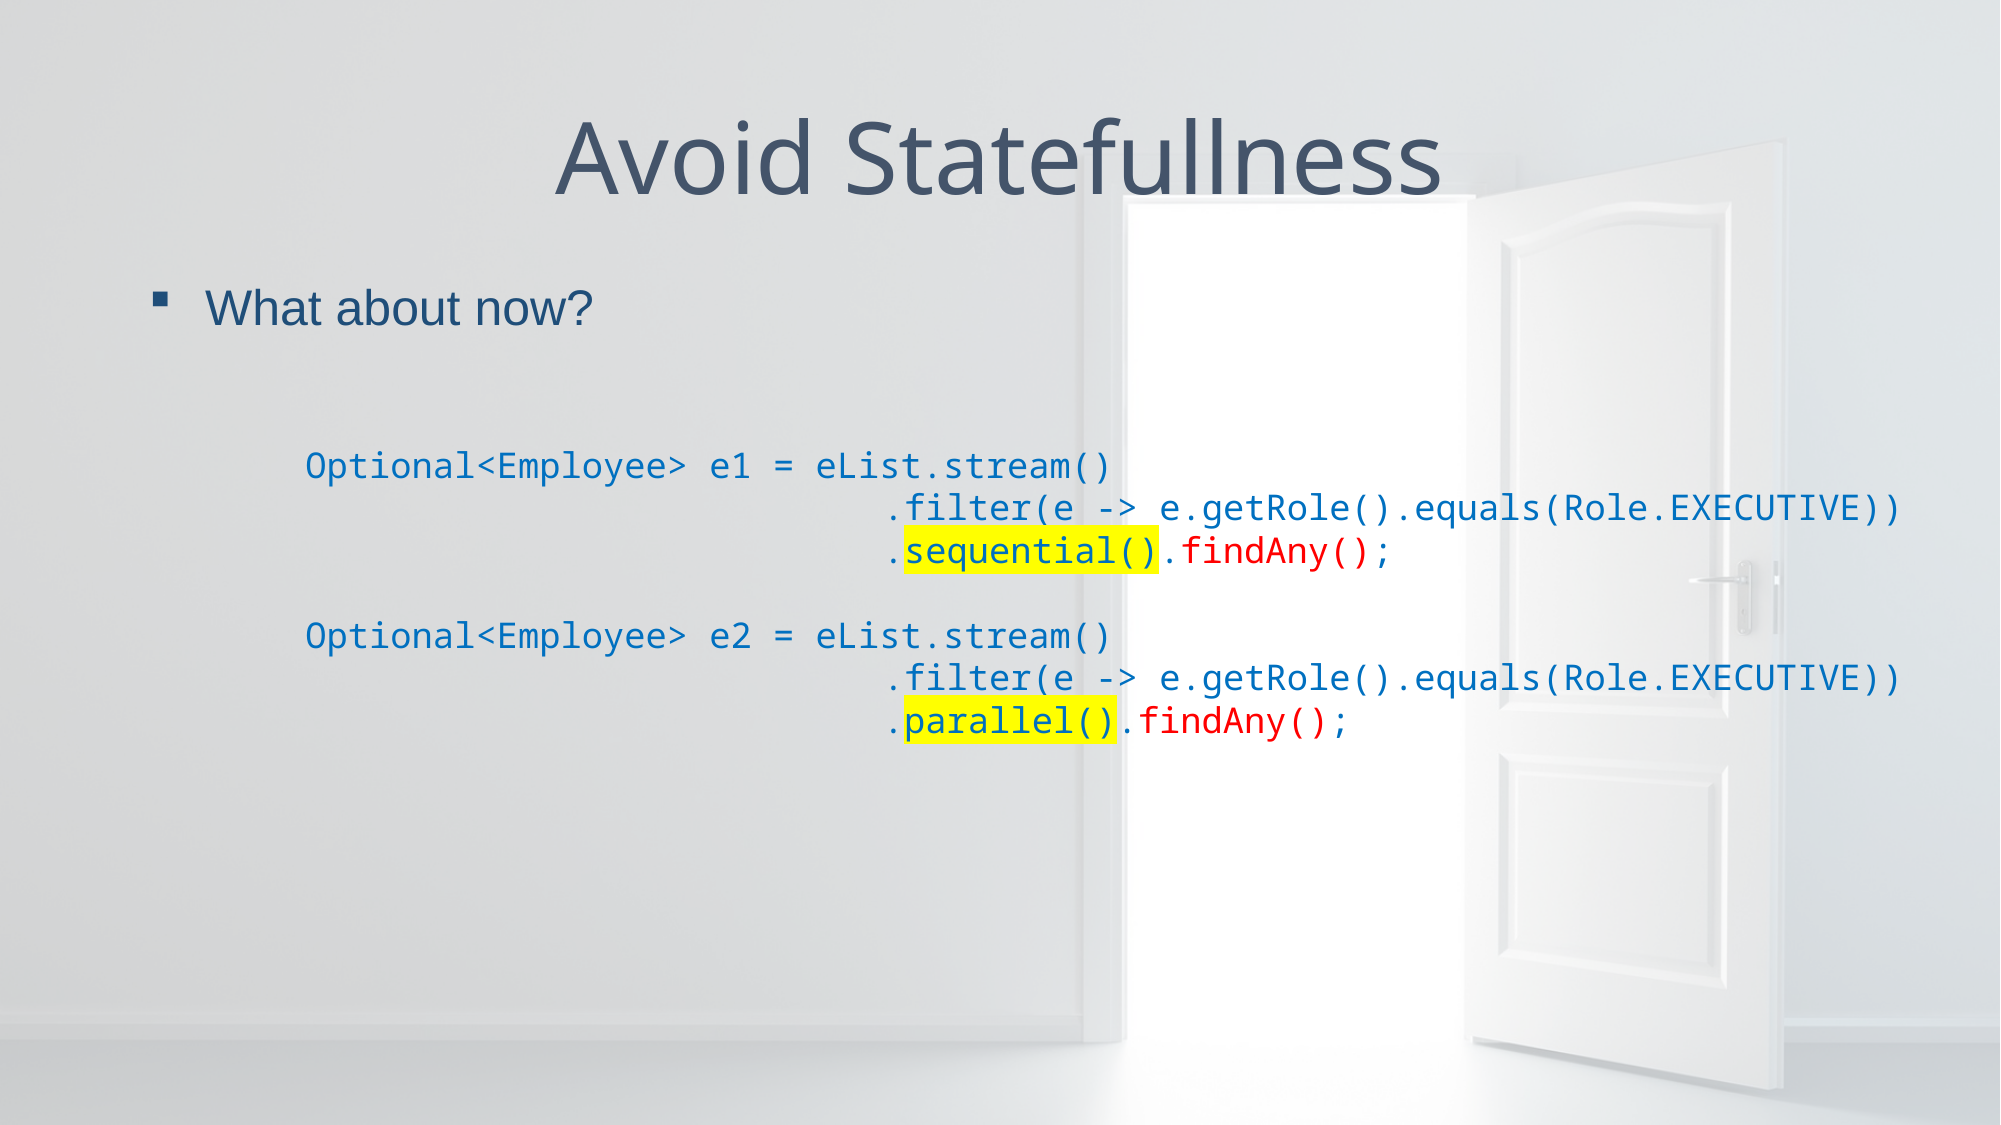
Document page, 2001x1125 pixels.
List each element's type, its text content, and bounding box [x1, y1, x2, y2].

text_box Optional<Employee> e1 = eList.stream() .filter(e -> e.getRole().equals(Role.EXECUTIVE)) .sequential().findAny(); Optional<Employee> e2 = eList.stream() .filter(e -> e.getRole().equals(Role.EXECUTIVE)) .parallel().findAny(); [290, 435, 1932, 808]
text_box What about now? [134, 268, 888, 343]
title Avoid Statefullness [99, 79, 1900, 223]
